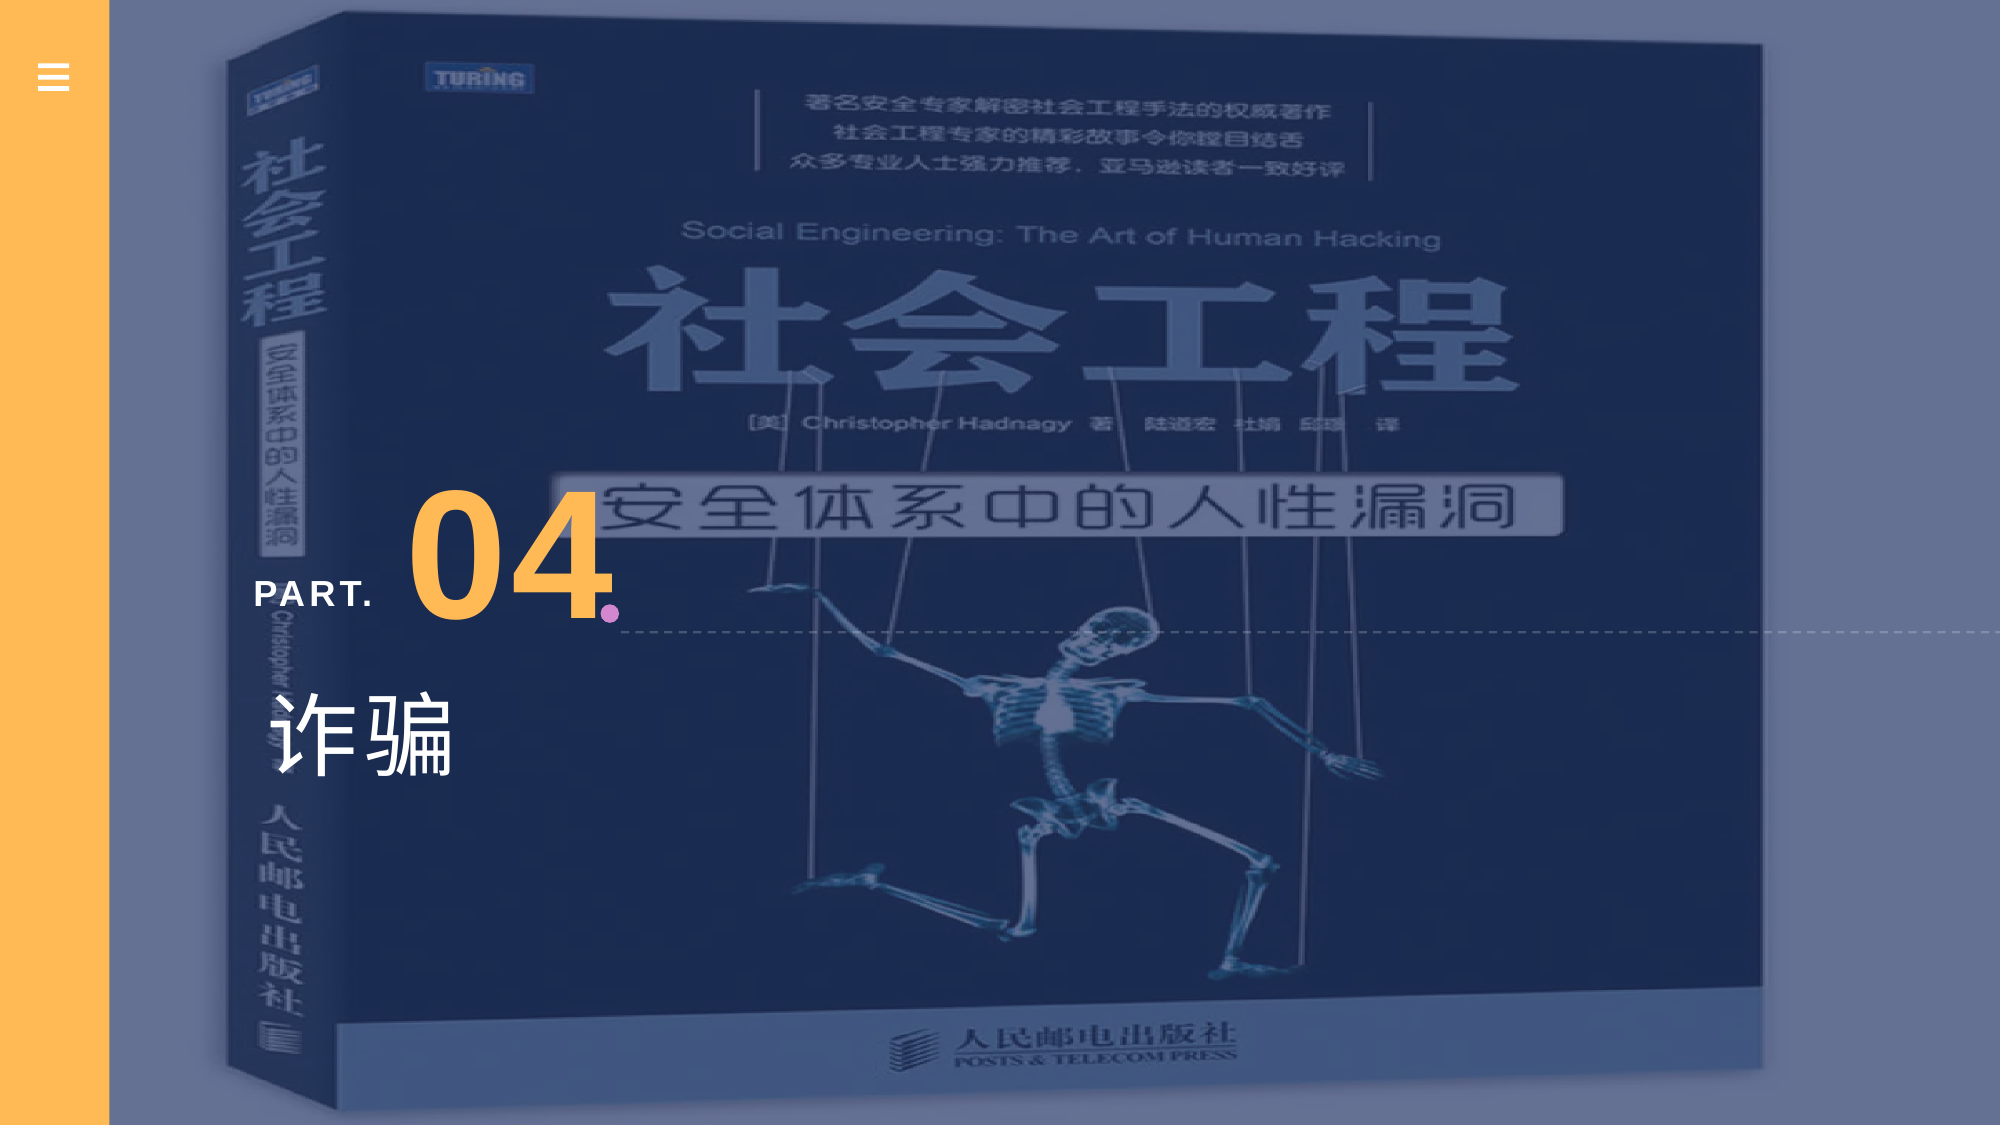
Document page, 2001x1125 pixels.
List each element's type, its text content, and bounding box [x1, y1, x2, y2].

text_box 04 [387, 427, 632, 665]
text_box [599, 603, 621, 624]
title 诈骗 [251, 669, 797, 796]
text_box PART. [238, 562, 388, 623]
